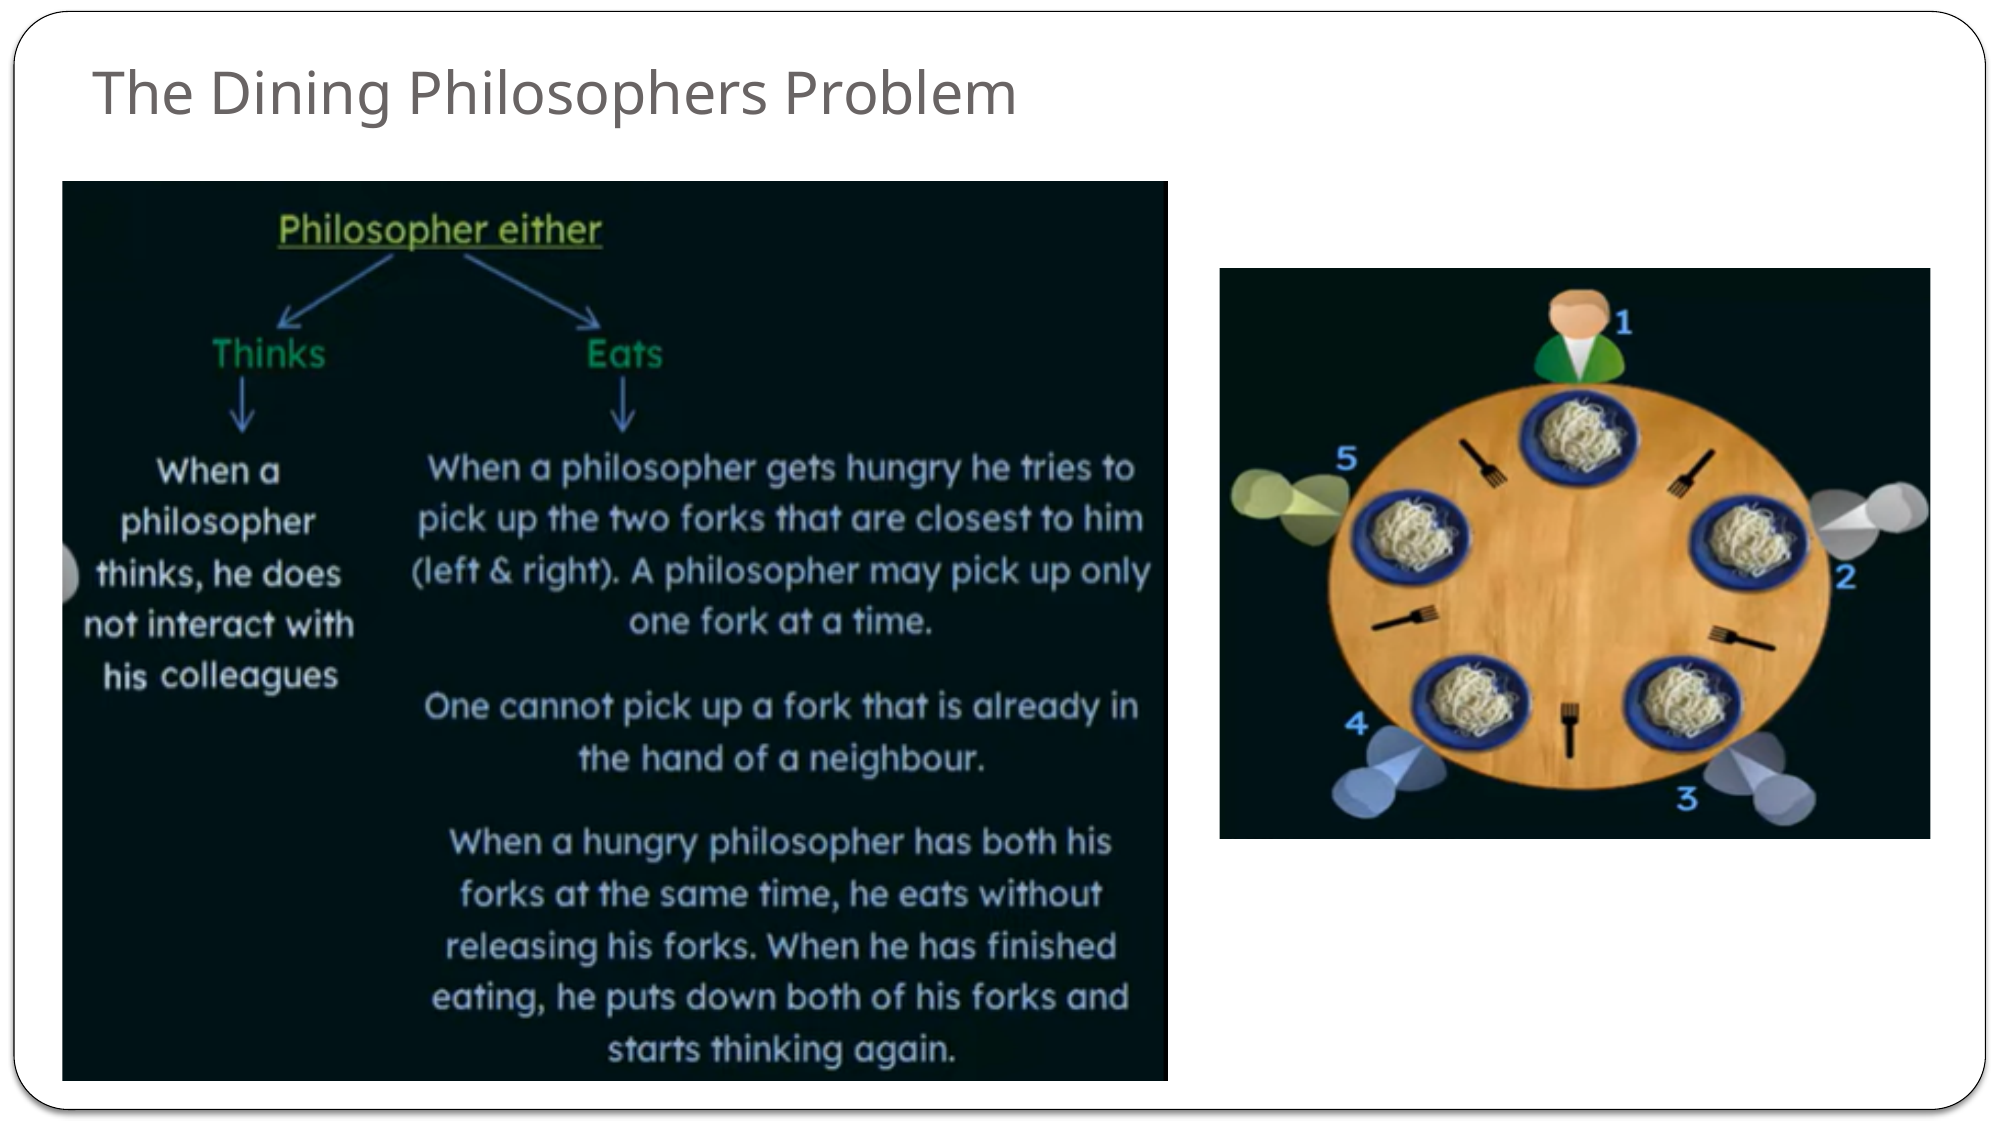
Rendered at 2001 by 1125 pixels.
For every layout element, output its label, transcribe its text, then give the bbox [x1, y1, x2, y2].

picture [61, 181, 1169, 1081]
title The Dining Philosophers Problem [62, 47, 1763, 142]
picture [1219, 267, 1931, 839]
